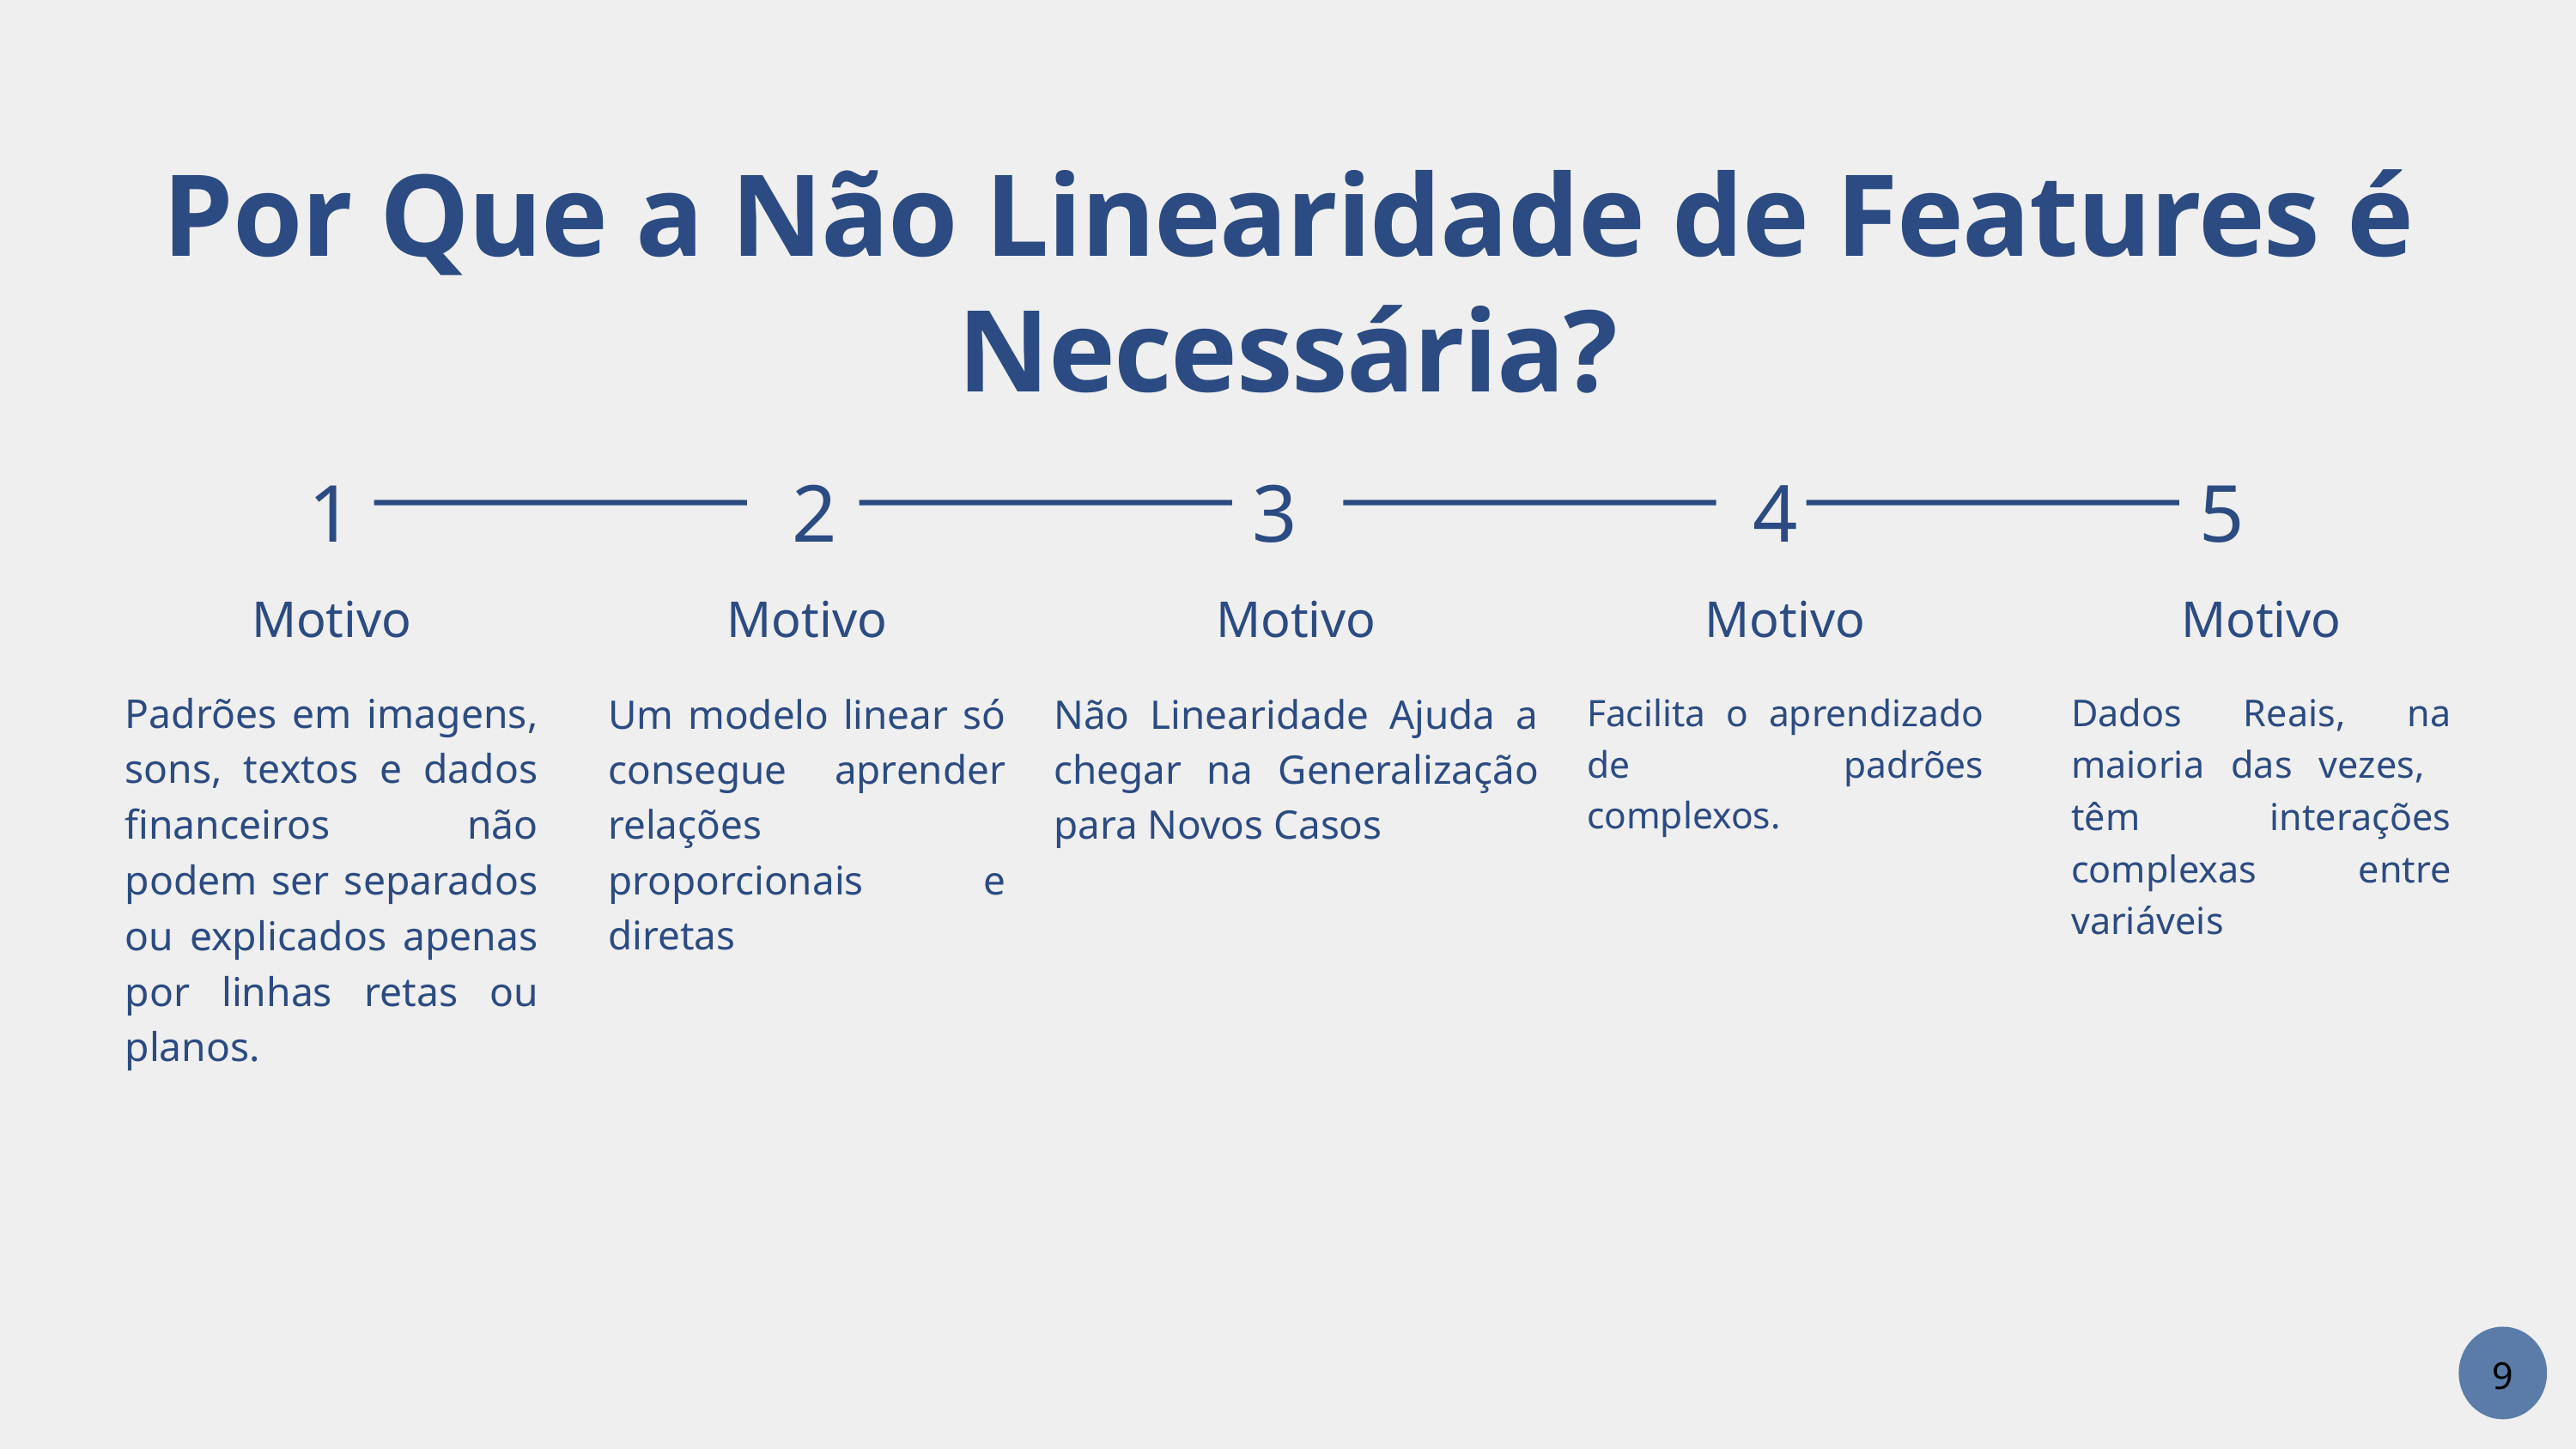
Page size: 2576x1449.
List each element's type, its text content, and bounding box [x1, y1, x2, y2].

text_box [2070, 584, 2452, 1041]
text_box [2458, 1326, 2548, 1420]
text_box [1054, 584, 1540, 922]
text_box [608, 584, 1006, 985]
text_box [1586, 584, 1984, 896]
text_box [289, 458, 2264, 554]
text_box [125, 584, 539, 1123]
text_box Por Que a Não Linearidade de Features é Necessária? [0, 143, 2576, 415]
